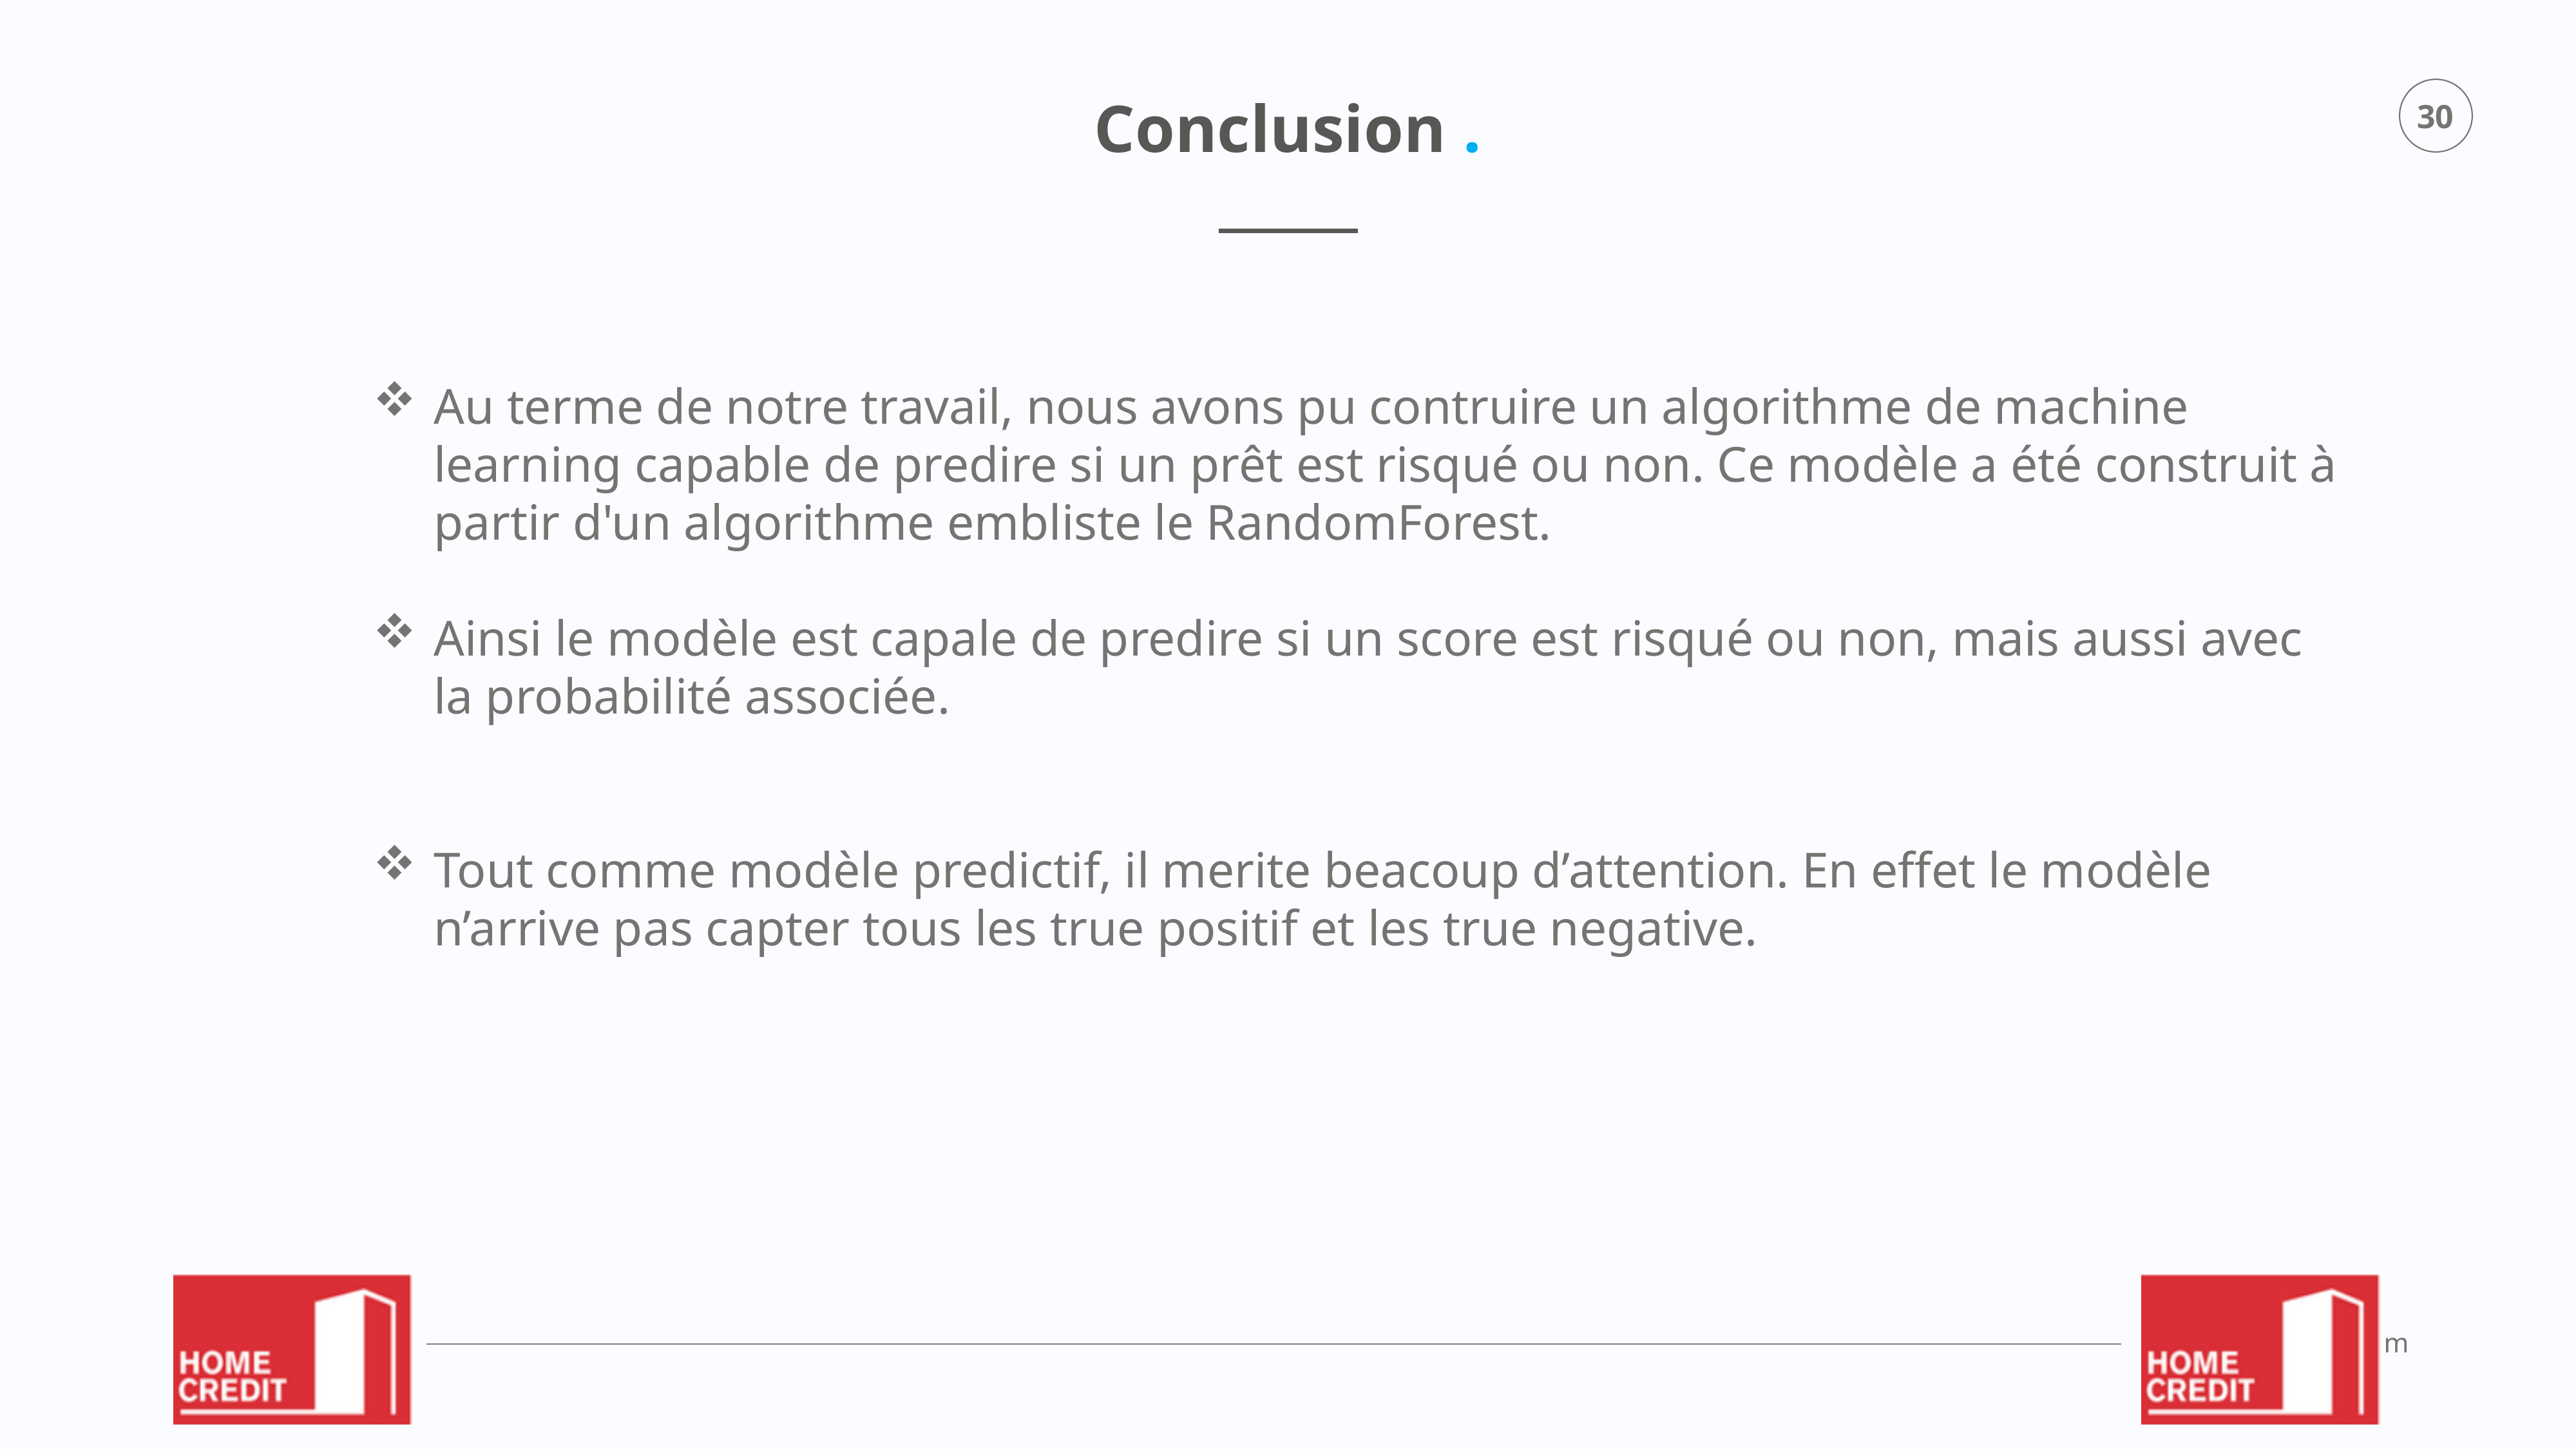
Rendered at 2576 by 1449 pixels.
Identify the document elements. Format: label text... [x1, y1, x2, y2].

picture [173, 1274, 416, 1425]
text_box Conclusion . [1084, 83, 1492, 171]
picture [2141, 1274, 2384, 1425]
text_box Au terme de notre travail, nous avons pu contruire un algorithme de machine learning capable de predire si un prêt est risqué ou non. Ce modèle a été construit à partir d'un algorithme embliste le RandomForest. Ainsi le modèle est capale de predire si un score est risqué ou non, mais aussi avec la probabilité associée. Tout comme modèle predictif, il merite beacoup d’attention. En effet le modèle n’arrive pas capter tous les true positif et les true negative. [363, 371, 2352, 960]
